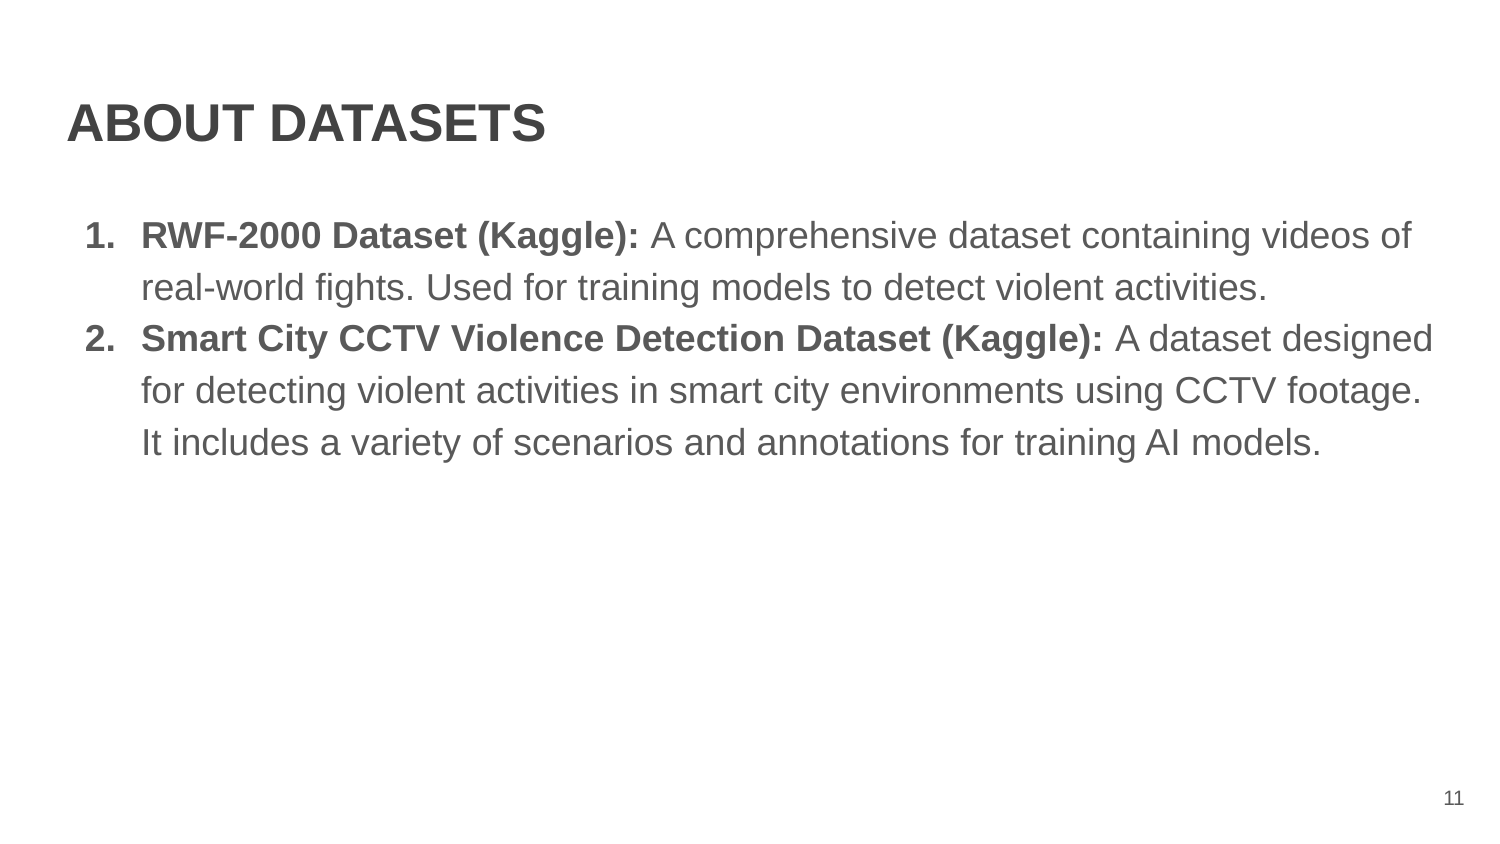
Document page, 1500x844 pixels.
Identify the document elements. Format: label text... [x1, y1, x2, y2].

slide_number 11 [1389, 764, 1480, 830]
list RWF-2000 Dataset (Kaggle): A comprehensive dataset containing videos of real-world fights. Used for training models to detect violent activities. Smart City CCTV Violence Detection Dataset (Kaggle): A dataset designed for detecting violent activities in smart city environments using CCTV footage. It includes a variety of scenarios and annotations for training AI models. [51, 189, 1449, 750]
title ABOUT DATASETS [51, 72, 1449, 167]
